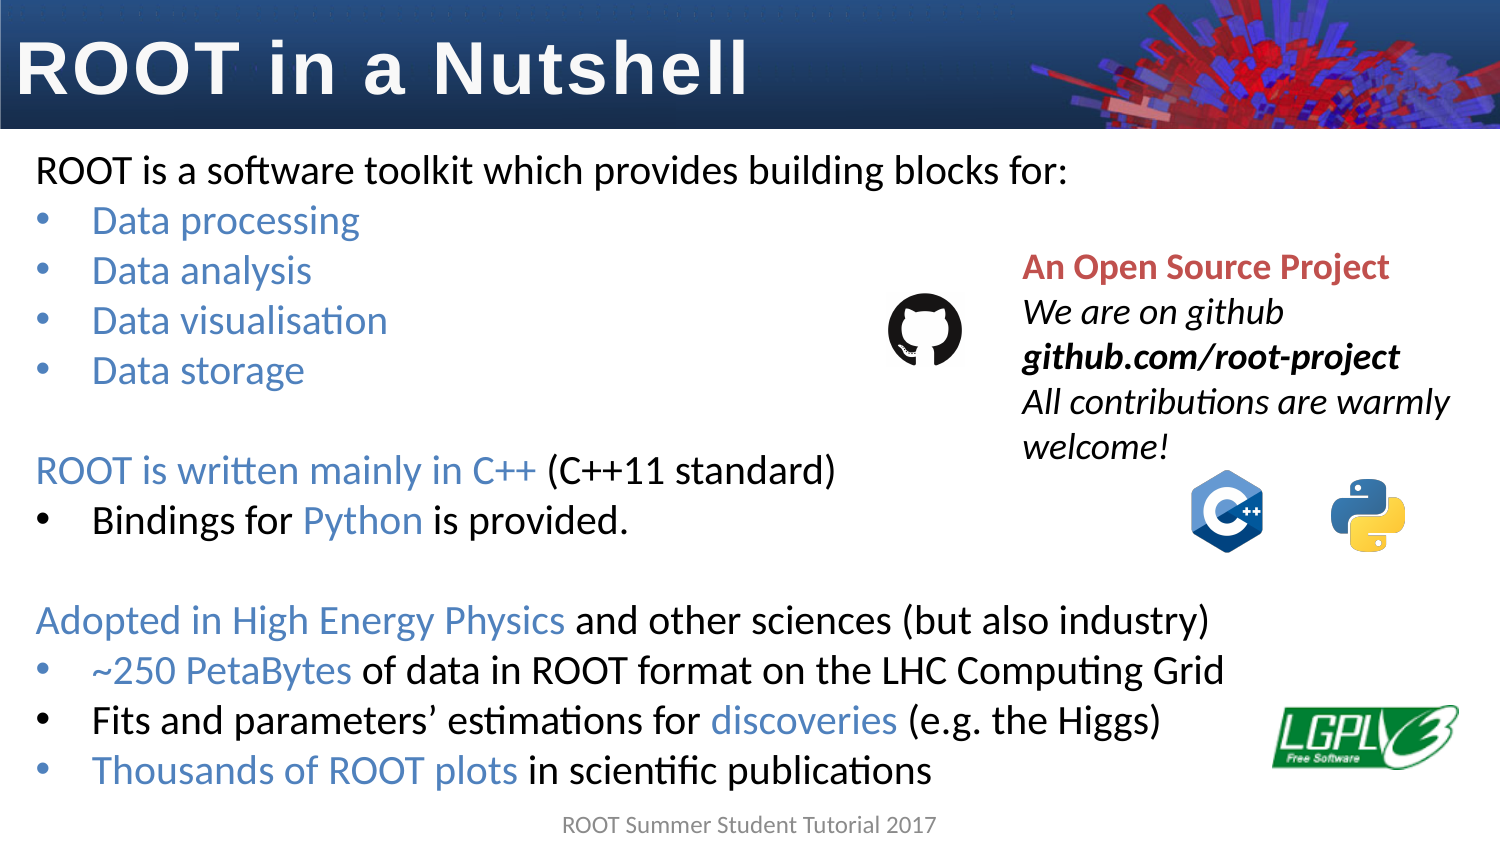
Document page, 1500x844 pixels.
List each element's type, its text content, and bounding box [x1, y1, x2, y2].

picture [1272, 705, 1459, 770]
title ROOT in a Nutshell [0, 0, 1500, 129]
footer ROOT Summer Student Tutorial 2017 [512, 800, 988, 844]
picture [1182, 463, 1274, 554]
picture [1331, 479, 1405, 553]
text_box ROOT is a software toolkit which provides building blocks for: Data processing Data analysis Data visualisation Data storage ROOT is written mainly in C++ (C++11 standard) Bindings for Python is provided. Adopted in High Energy Physics and other sciences (but also industry) ~250 PetaBytes of data in ROOT format on the LHC Computing Grid Fits and parameters’ estimations for discoveries (e.g. the Higgs) Thousands of ROOT plots in scientific publications [20, 135, 1459, 801]
text_box An Open Source Project We are on github github.com/root-project All contributions are warmly welcome! [1007, 234, 1500, 475]
picture [886, 292, 965, 367]
